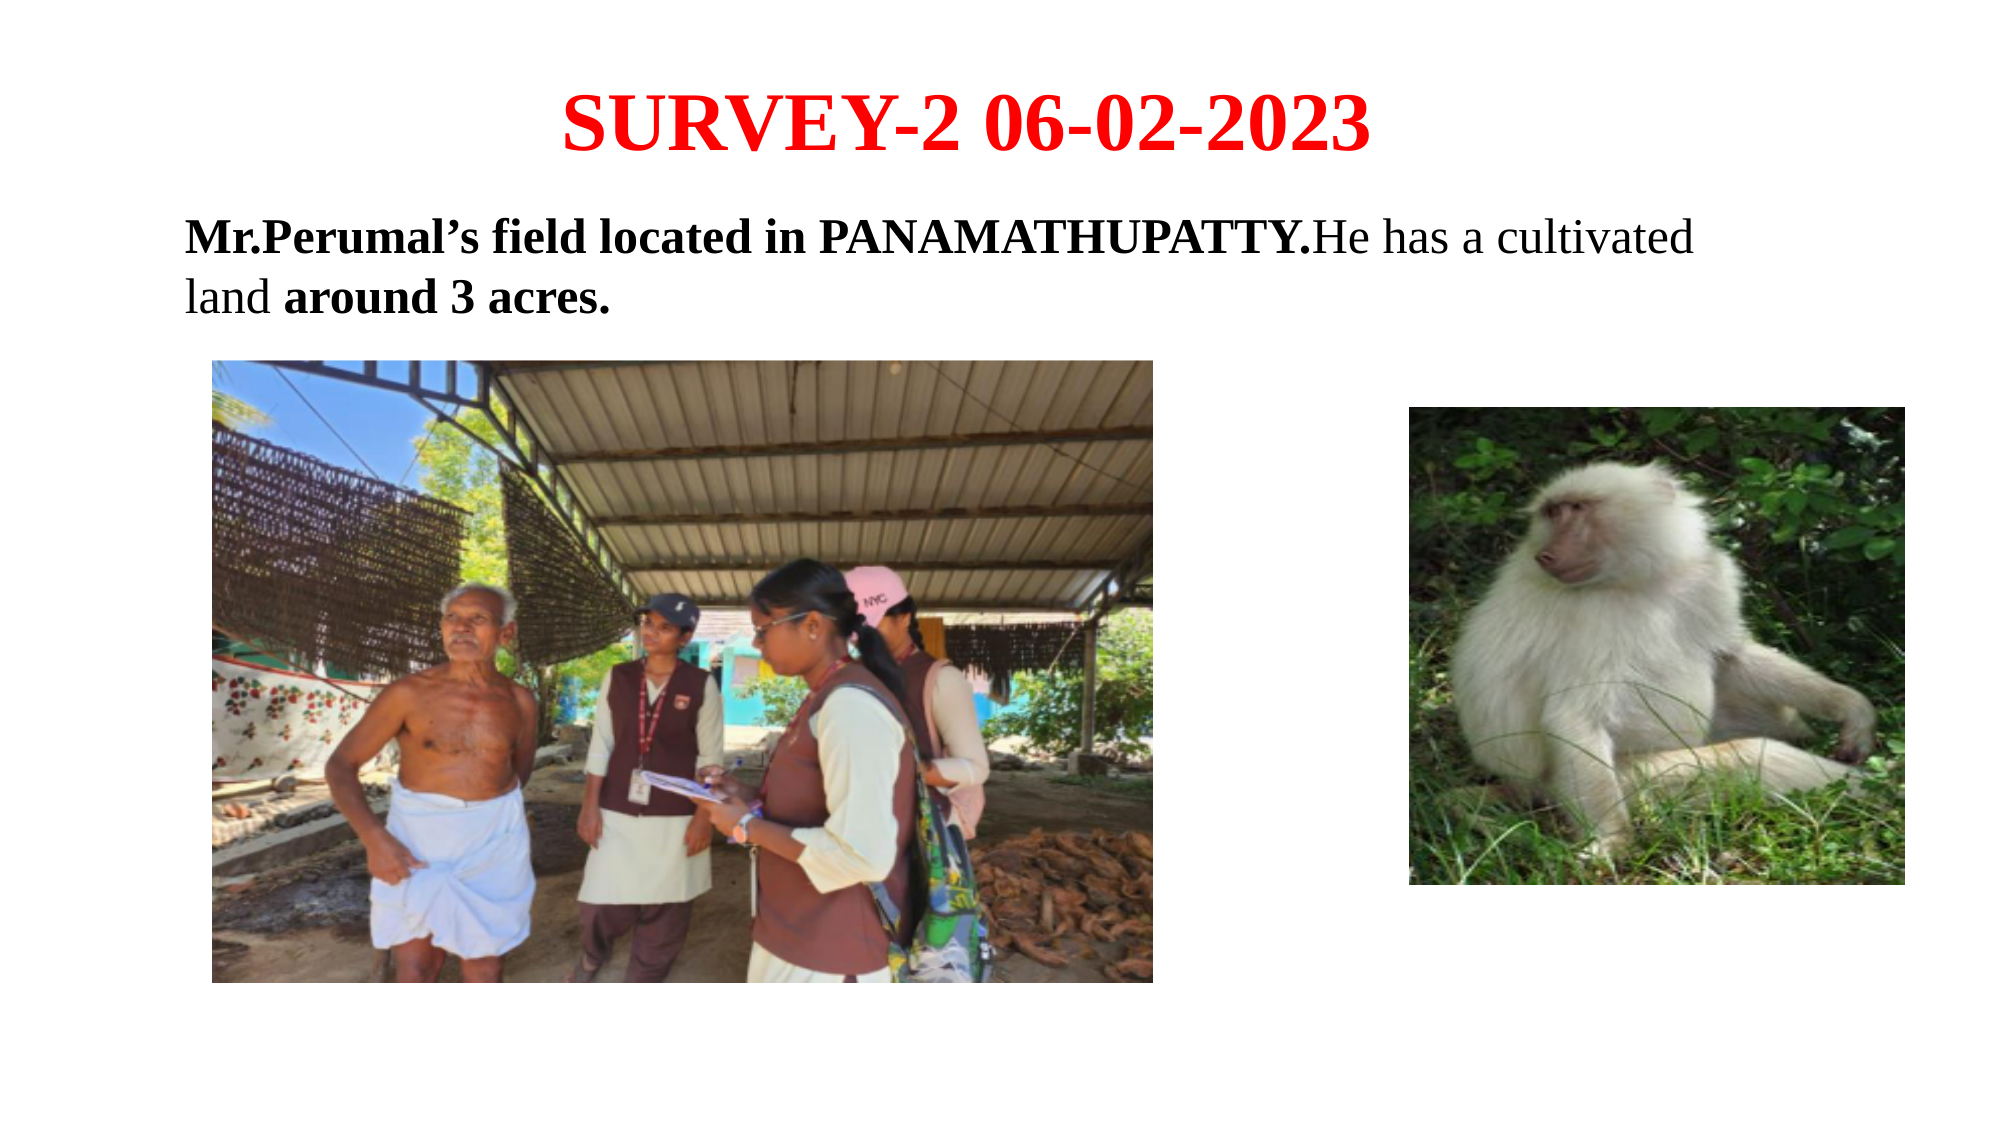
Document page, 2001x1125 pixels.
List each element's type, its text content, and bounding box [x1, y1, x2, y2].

text_box Mr.Perumal’s field located in PANAMATHUPATTY.He has a cultivated land around 3 acres. [170, 195, 1761, 331]
text_box SURVEY-2 06-02-2023 [546, 59, 1451, 175]
picture [1409, 407, 1905, 885]
picture [212, 359, 1153, 983]
